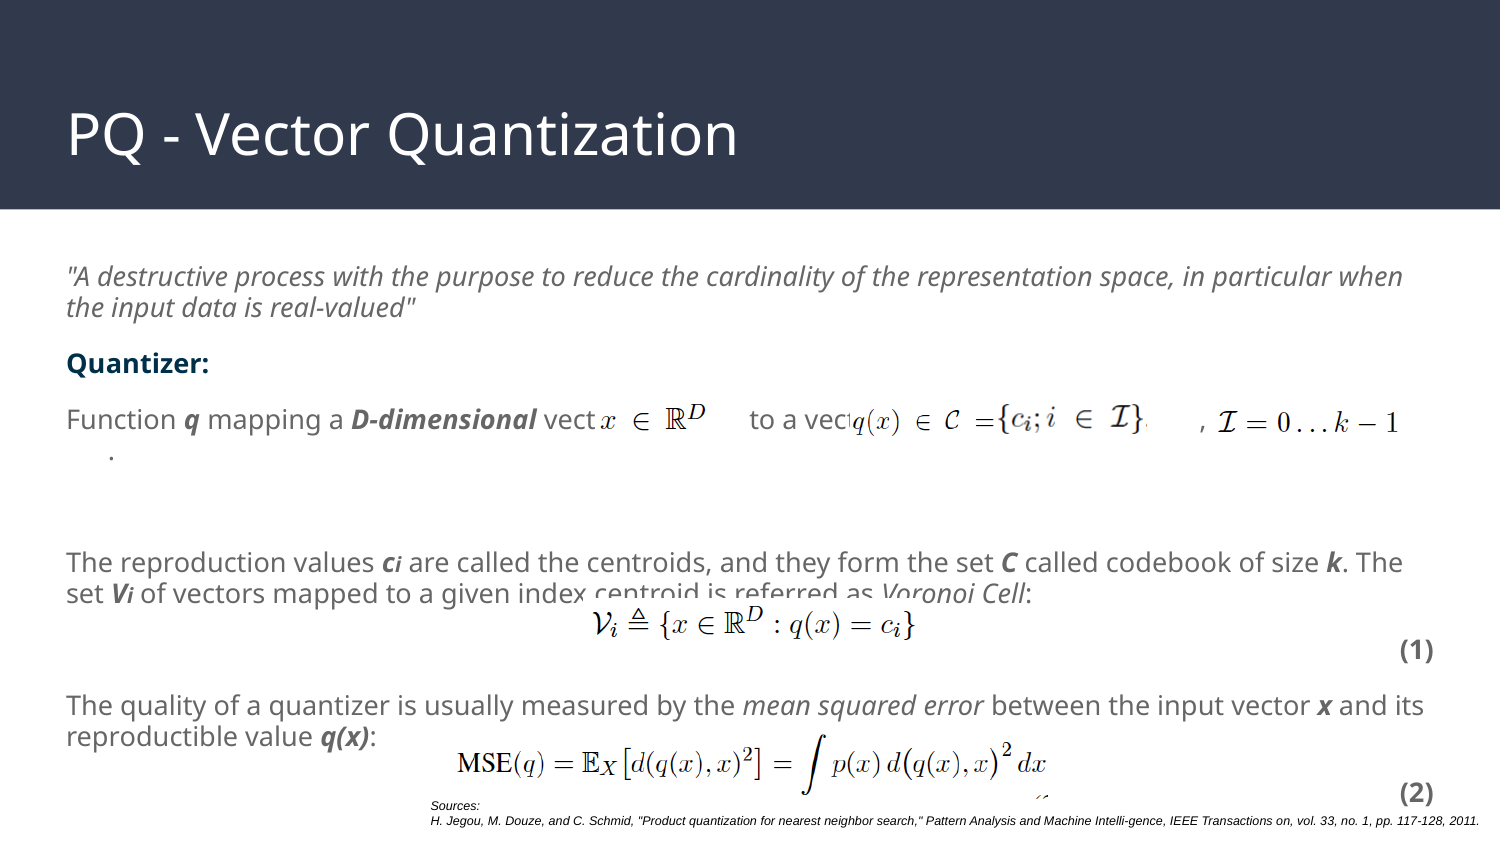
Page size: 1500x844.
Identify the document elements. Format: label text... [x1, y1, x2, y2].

title PQ - Vector Quantization [51, 82, 1449, 185]
text_box Sources: H. Jegou, M. Douze, and C. Schmid, "Product quantization for nearest neighbor search," Pattern Analysis and Machine Intelli-gence, IEEE Transactions on, vol. 33, no. 1, pp. 117-128, 2011. [415, 783, 1500, 844]
picture [849, 396, 1147, 439]
picture [583, 597, 917, 648]
list "A destructive process with the purpose to reduce the cardinality of the representation space, in particular when the input data is real-valued" Quantizer: Function q mapping a D-dimensional vector to a vector , with . The reproduction values ci are called the centroids, and they form the set C called codebook of size k. The set Vi of vectors mapped to a given index centroid is referred as Voronoi Cell: (1) The quality of a quantizer is usually measured by the mean squared error between the input vector x and its reproductible value q(x): (2) [51, 247, 1449, 799]
picture [451, 722, 1049, 799]
picture [596, 396, 711, 439]
picture [1209, 403, 1398, 441]
